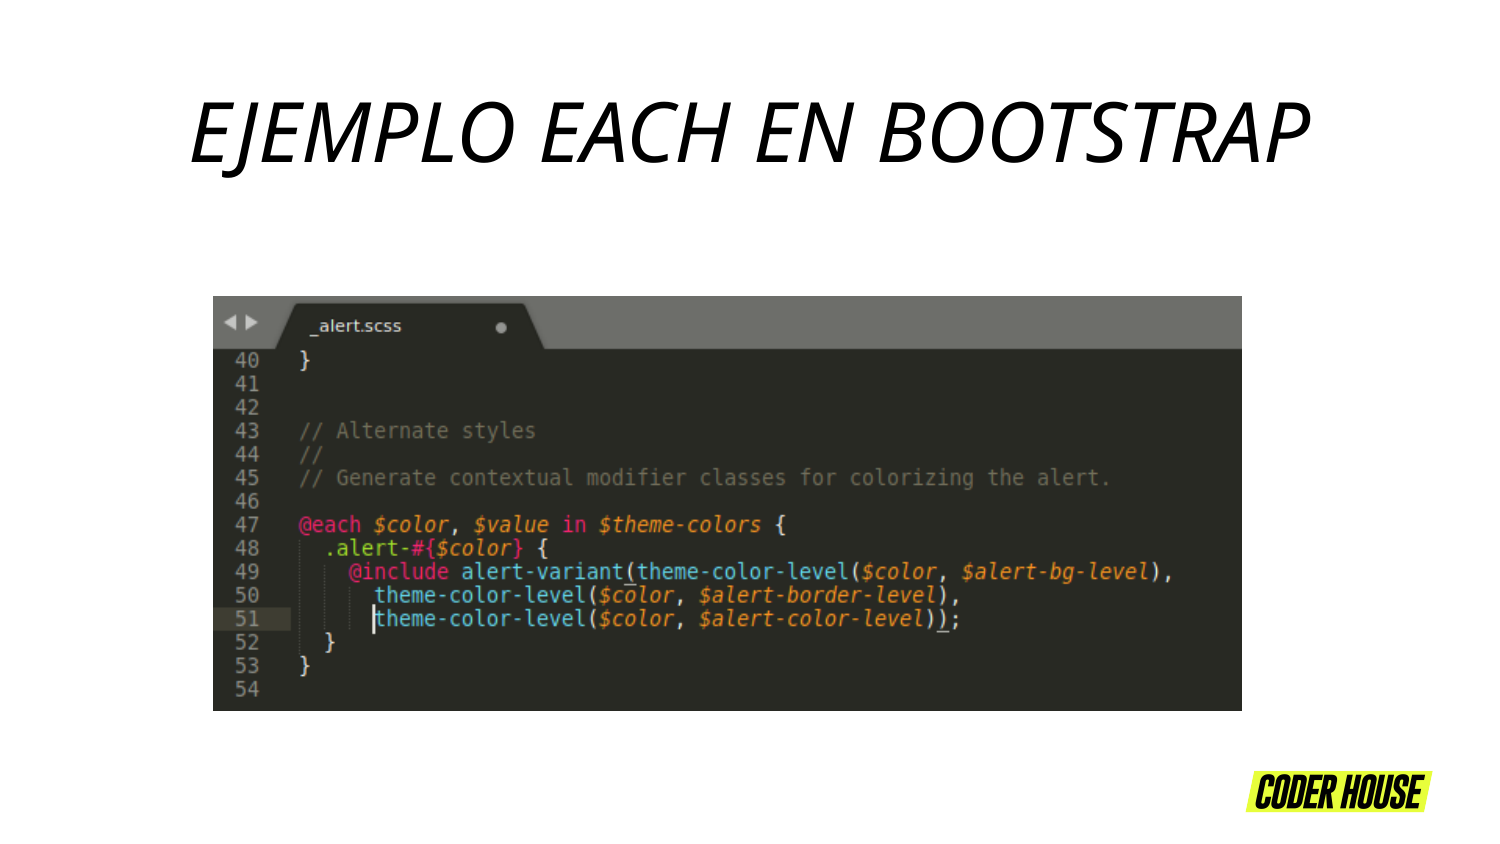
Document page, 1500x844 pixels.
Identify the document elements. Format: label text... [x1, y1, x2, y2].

picture [212, 296, 1242, 712]
text_box EJEMPLO EACH EN BOOTSTRAP [105, 48, 1395, 164]
picture [1241, 764, 1437, 819]
